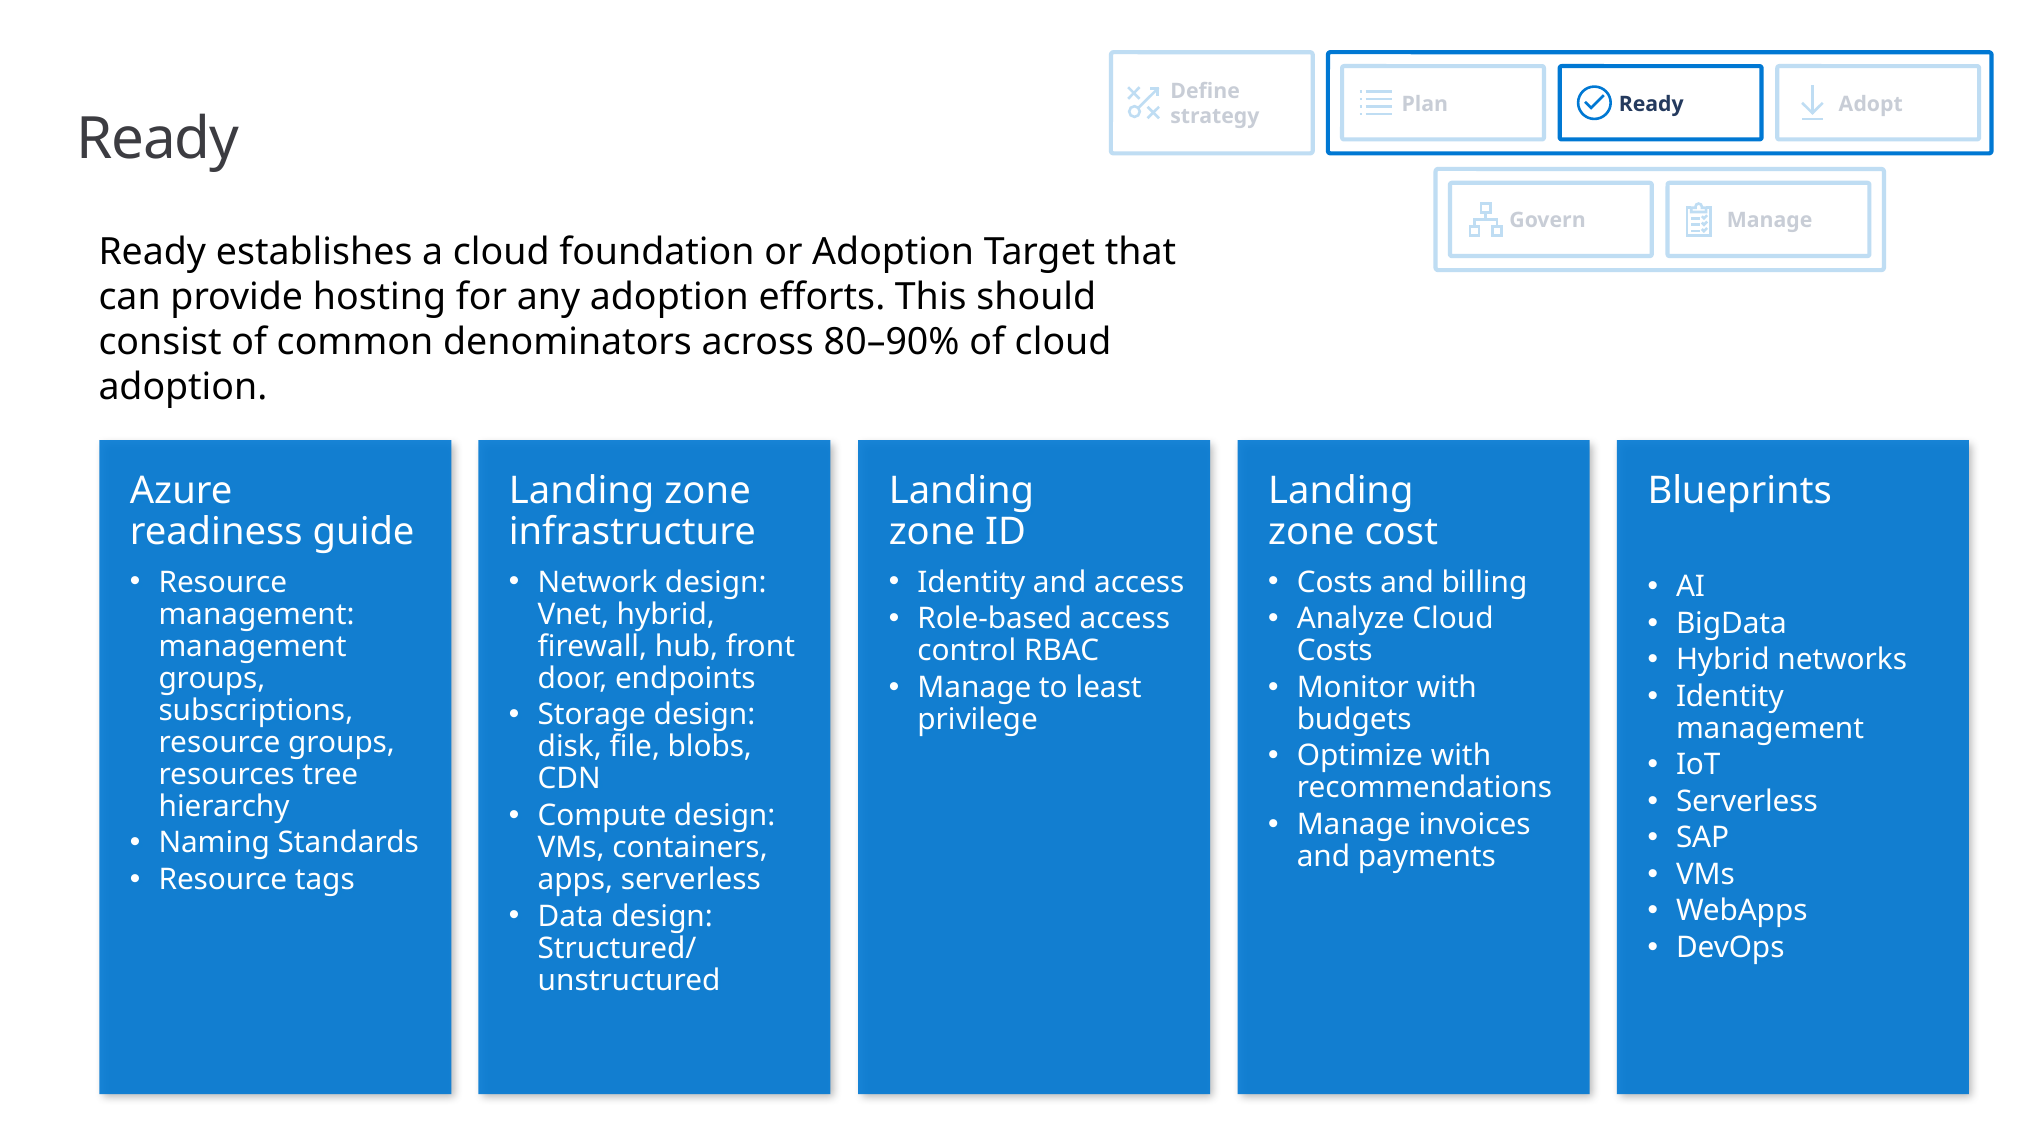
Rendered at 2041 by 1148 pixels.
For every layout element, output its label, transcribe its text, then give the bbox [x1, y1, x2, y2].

text_box [1424, 159, 1899, 284]
text_box [1337, 56, 1556, 146]
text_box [1665, 182, 1872, 257]
text_box Landing zone infrastructure Network design: Vnet, hybrid, firewall, hub, front door, endpoints Storage design: disk, file, blobs, CDN Compute design: VMs, containers, apps, serverless Data design: Structured/ unstructured [478, 439, 831, 1095]
title Ready [76, 93, 1969, 230]
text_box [1108, 51, 1315, 154]
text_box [1340, 65, 1546, 140]
text_box Azure readiness guide Resource management: management groups, subscriptions, resource groups, resources tree hierarchy Naming Standards Resource tags [98, 439, 452, 1095]
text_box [1557, 65, 1764, 140]
text_box Ready establishes a cloud foundation or Adoption Target that can provide hosting for any adoption efforts. This should consist of common denominators across 80–90% of cloud adoption. [98, 219, 1215, 415]
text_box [1777, 65, 1980, 140]
text_box [1768, 56, 1987, 146]
text_box [1326, 51, 1993, 155]
text_box Blueprints AI BigData Hybrid networks Identity management IoT Serverless SAP VMs WebApps DevOps [1616, 439, 1970, 1095]
text_box [1081, 39, 1321, 164]
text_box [1448, 182, 1654, 257]
text_box Landing zone ID Identity and access Role-based access control RBAC Manage to least privilege [857, 439, 1211, 1095]
text_box Landing zone cost Costs and billing Analyze Cloud Costs Monitor with budgets Optimize with recommendations Manage invoices and payments [1237, 439, 1590, 1095]
